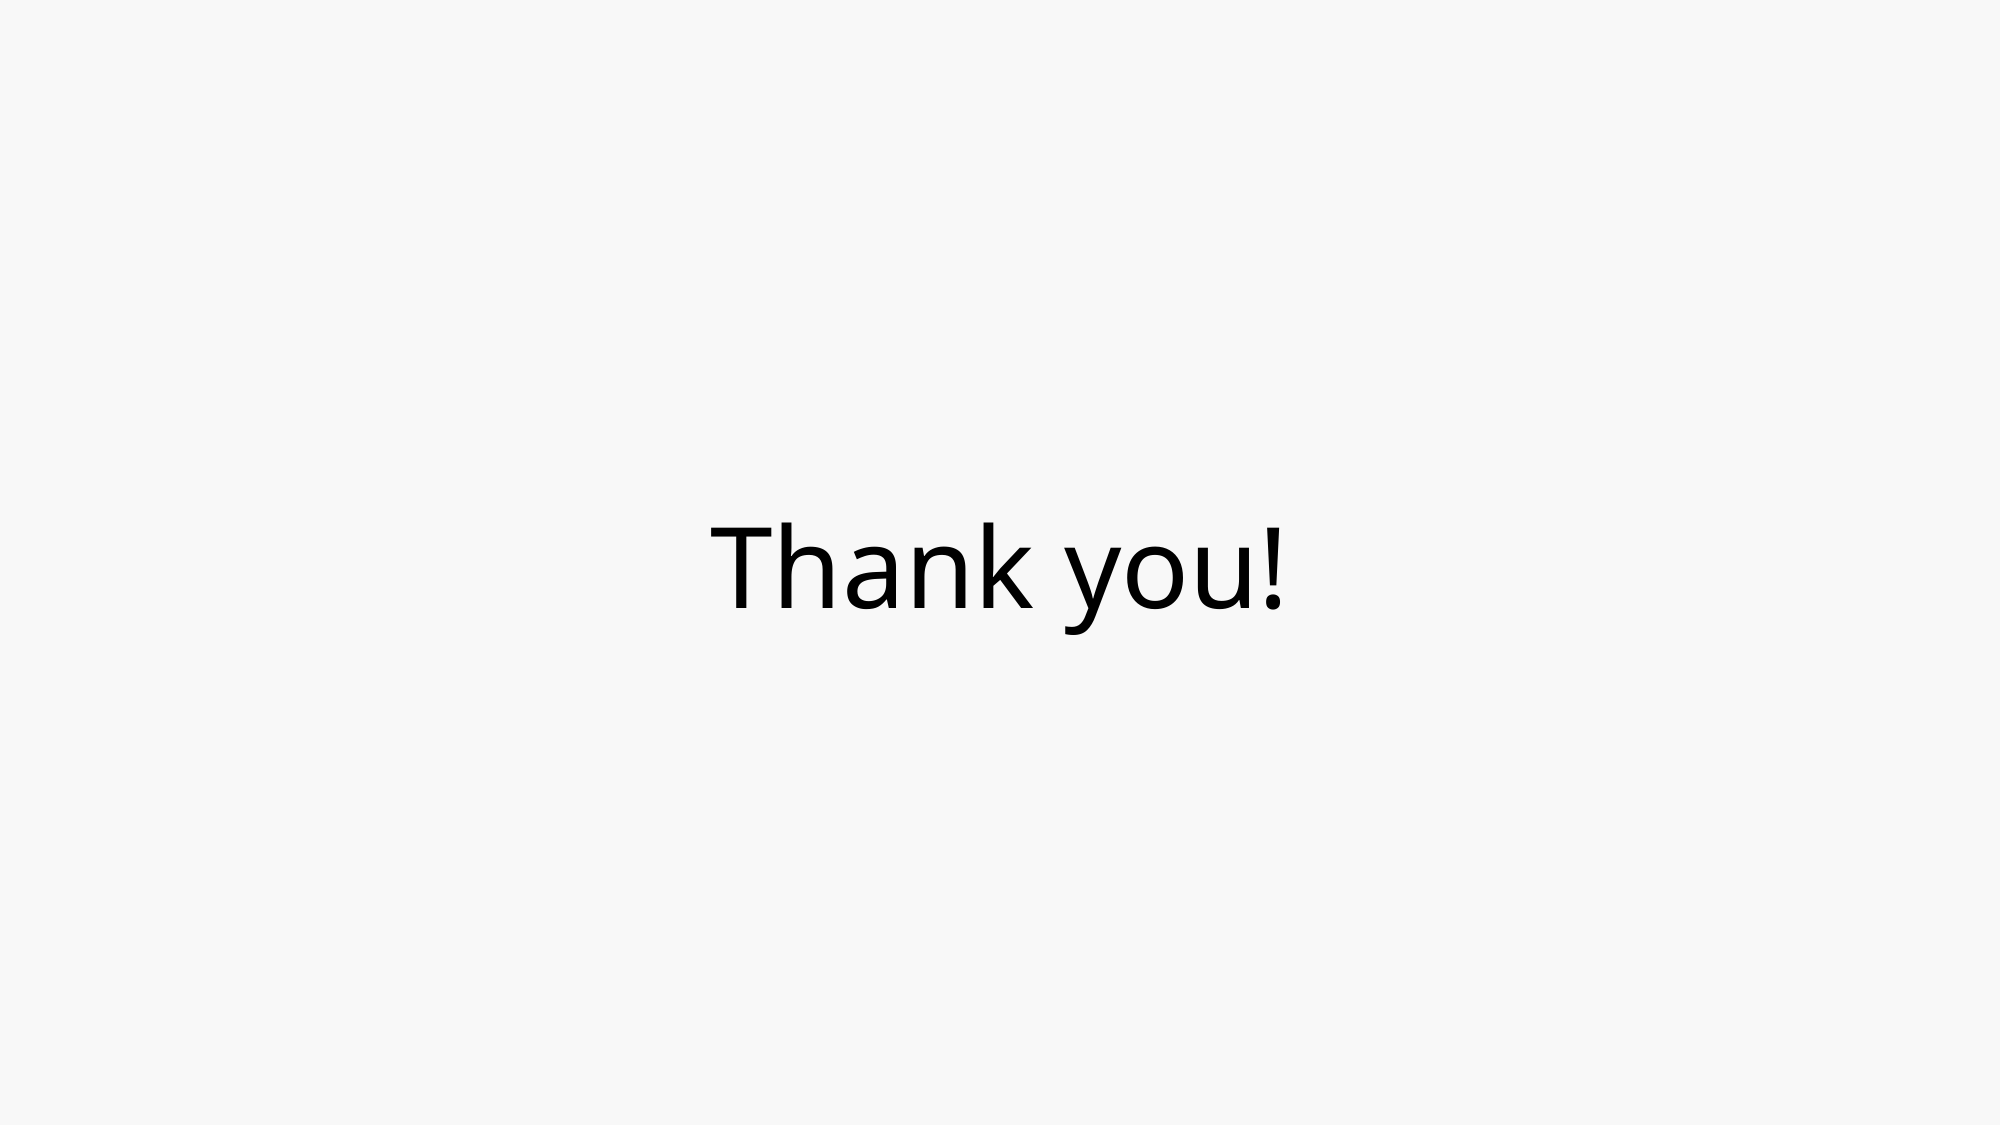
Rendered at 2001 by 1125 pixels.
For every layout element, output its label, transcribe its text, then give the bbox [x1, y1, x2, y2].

list Thank you! [44, 195, 1956, 648]
